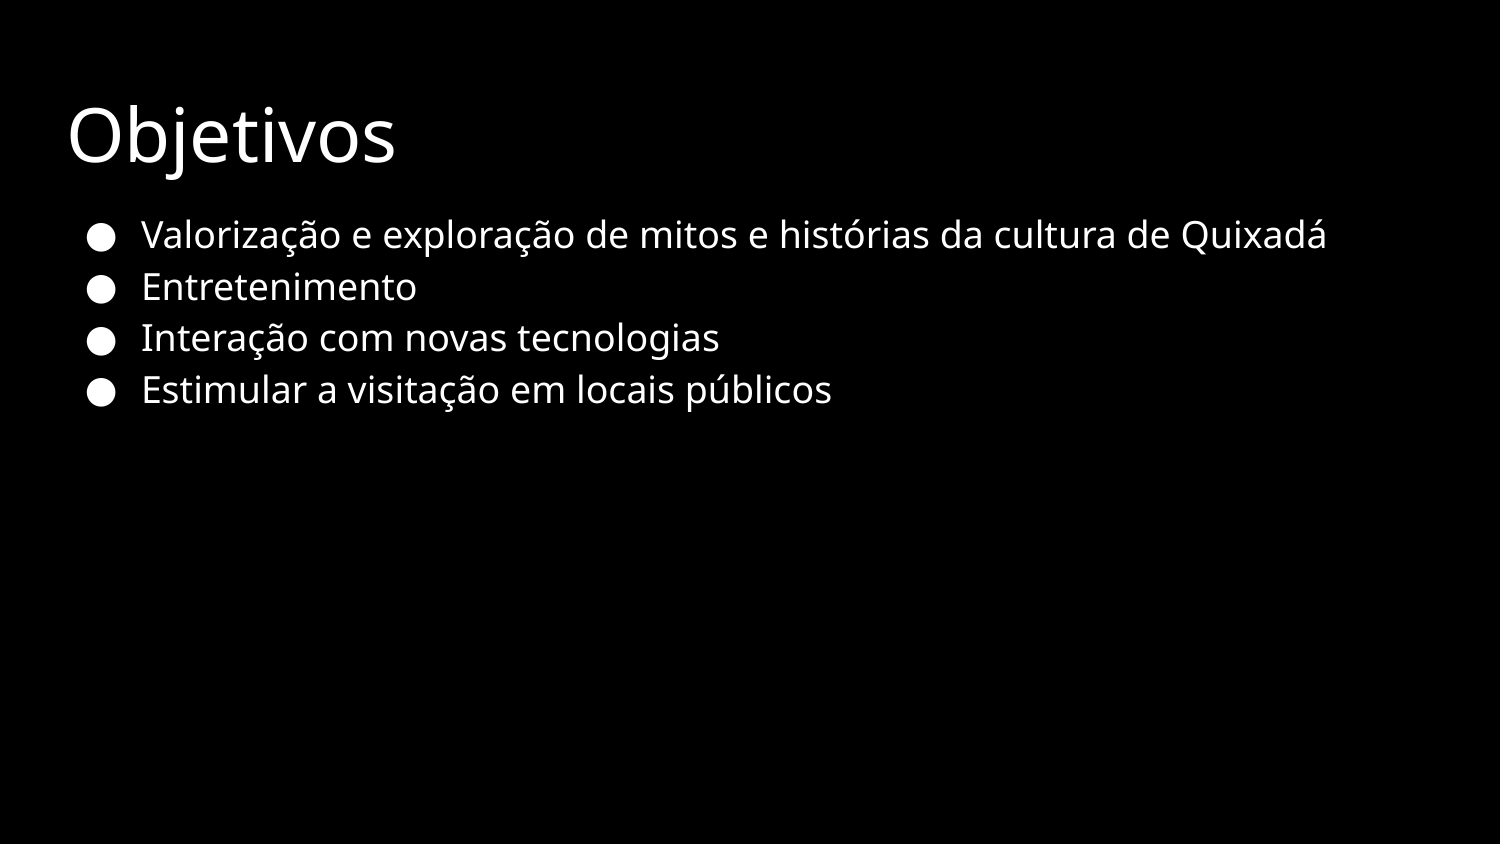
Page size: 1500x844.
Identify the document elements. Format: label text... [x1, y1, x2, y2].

list Valorização e exploração de mitos e histórias da cultura de Quixadá Entretenimento Interação com novas tecnologias Estimular a visitação em locais públicos [51, 189, 1449, 750]
title Objetivos [51, 72, 1449, 167]
